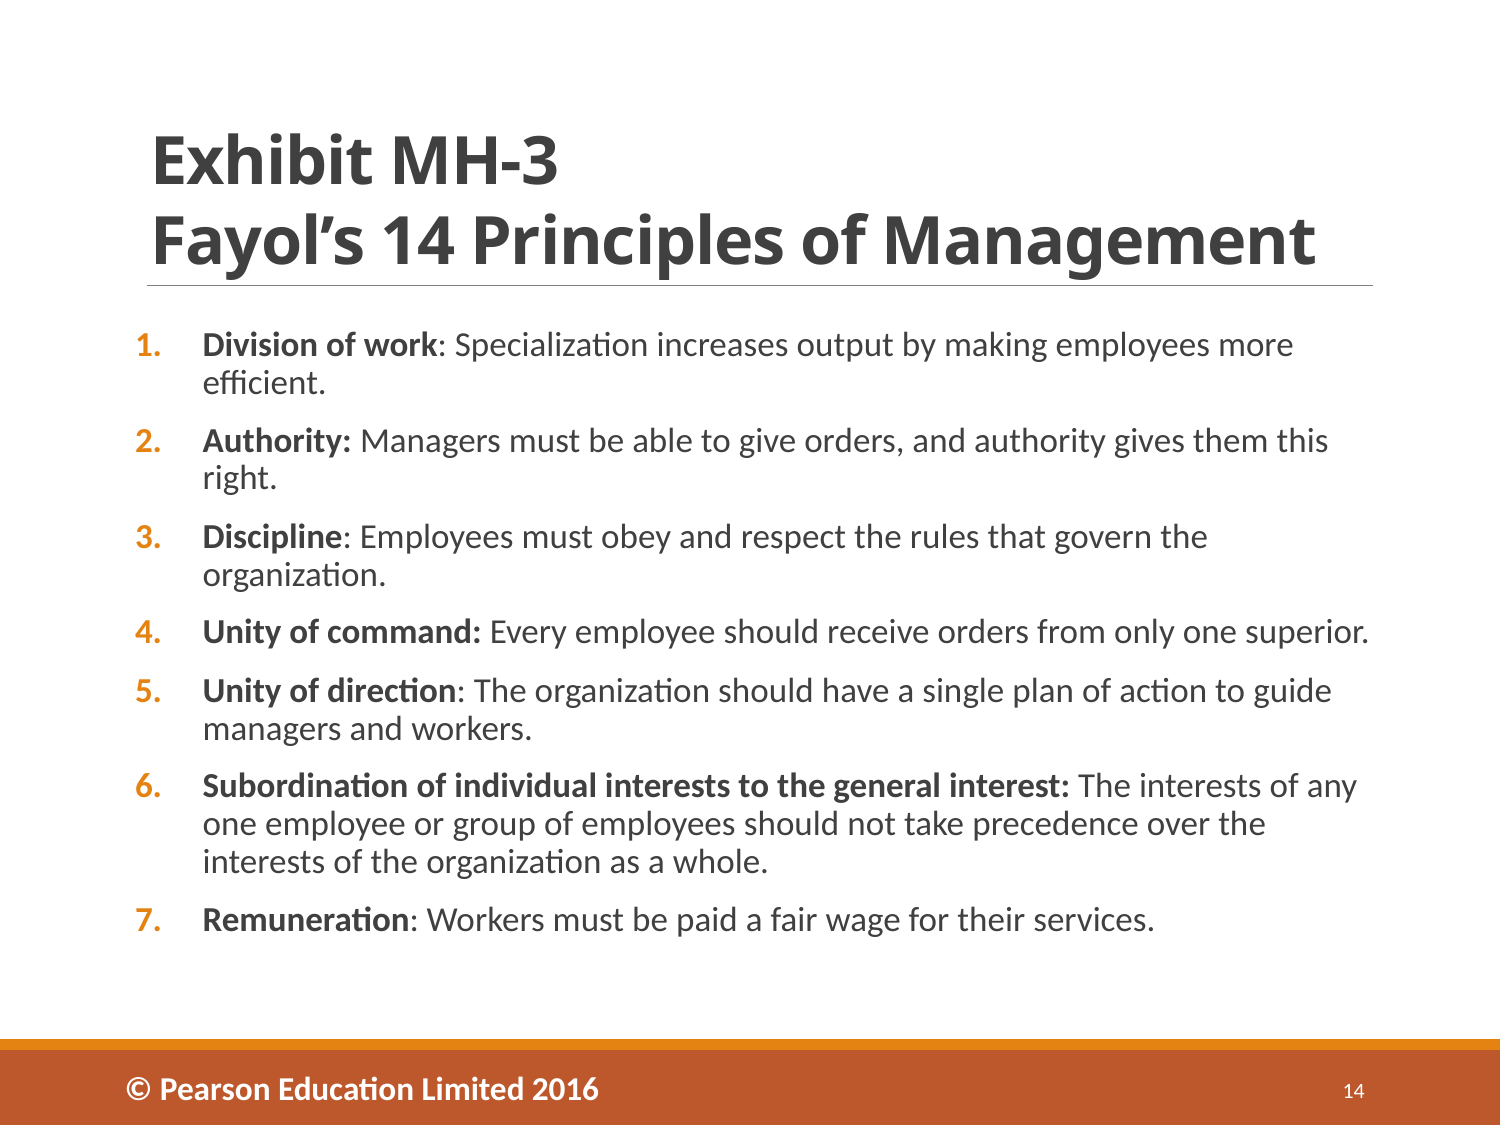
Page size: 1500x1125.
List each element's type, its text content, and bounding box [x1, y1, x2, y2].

title Exhibit MH-3 Fayol’s 14 Principles of Management [135, 47, 1373, 285]
list Division of work: Specialization increases output by making employees more efficient. Authority: Managers must be able to give orders, and authority gives them this right. Discipline: Employees must obey and respect the rules that govern the organization. Unity of command: Every employee should receive orders from only one superior. Unity of direction: The organization should have a single plan of action to guide managers and workers. Subordination of individual interests to the general interest: The interests of any one employee or group of employees should not take precedence over the interests of the organization as a whole. Remuneration: Workers must be paid a fair wage for their services. [135, 302, 1373, 963]
text_box © Pearson Education Limited 2016 [109, 1059, 701, 1115]
slide_number 14 [1218, 1059, 1380, 1120]
